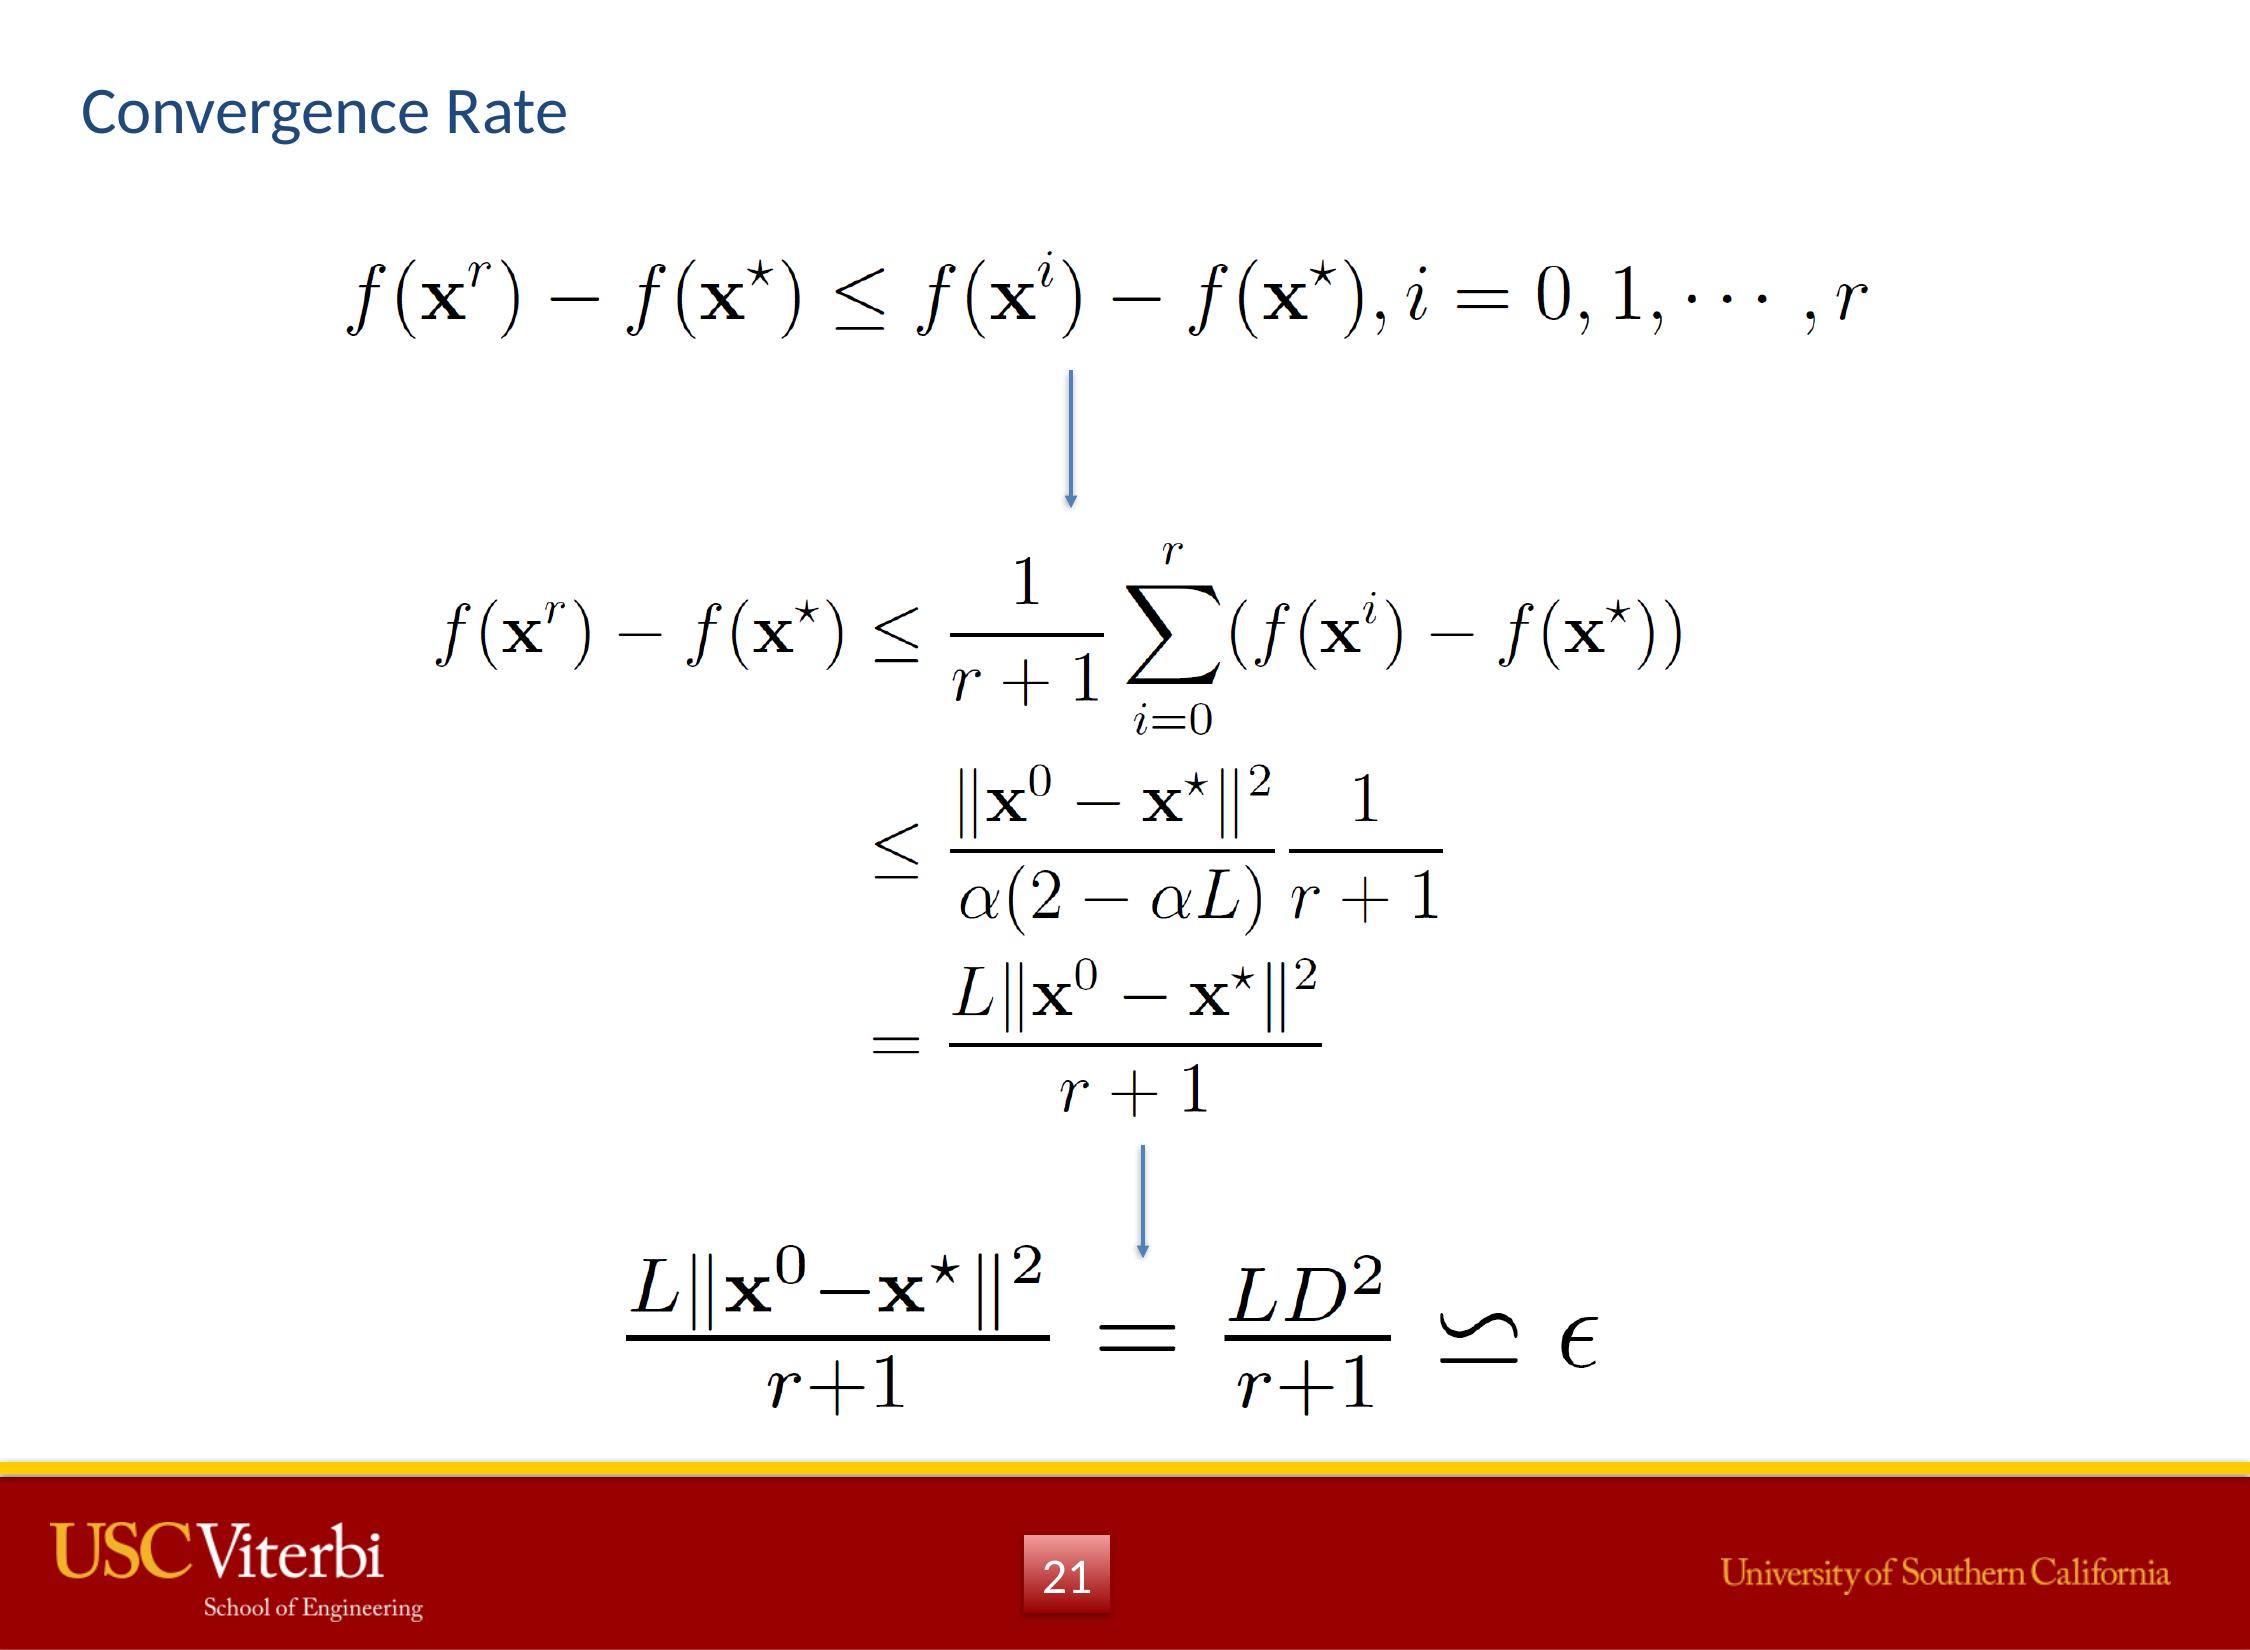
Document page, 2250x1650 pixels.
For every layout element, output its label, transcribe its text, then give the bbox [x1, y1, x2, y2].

picture [50, 1522, 424, 1622]
picture [421, 521, 1714, 1128]
text_box Convergence Rate [66, 59, 1971, 145]
picture [338, 197, 1884, 371]
picture [1721, 1557, 2171, 1595]
text_box 21 [1023, 1534, 1112, 1613]
picture [615, 1241, 1606, 1416]
